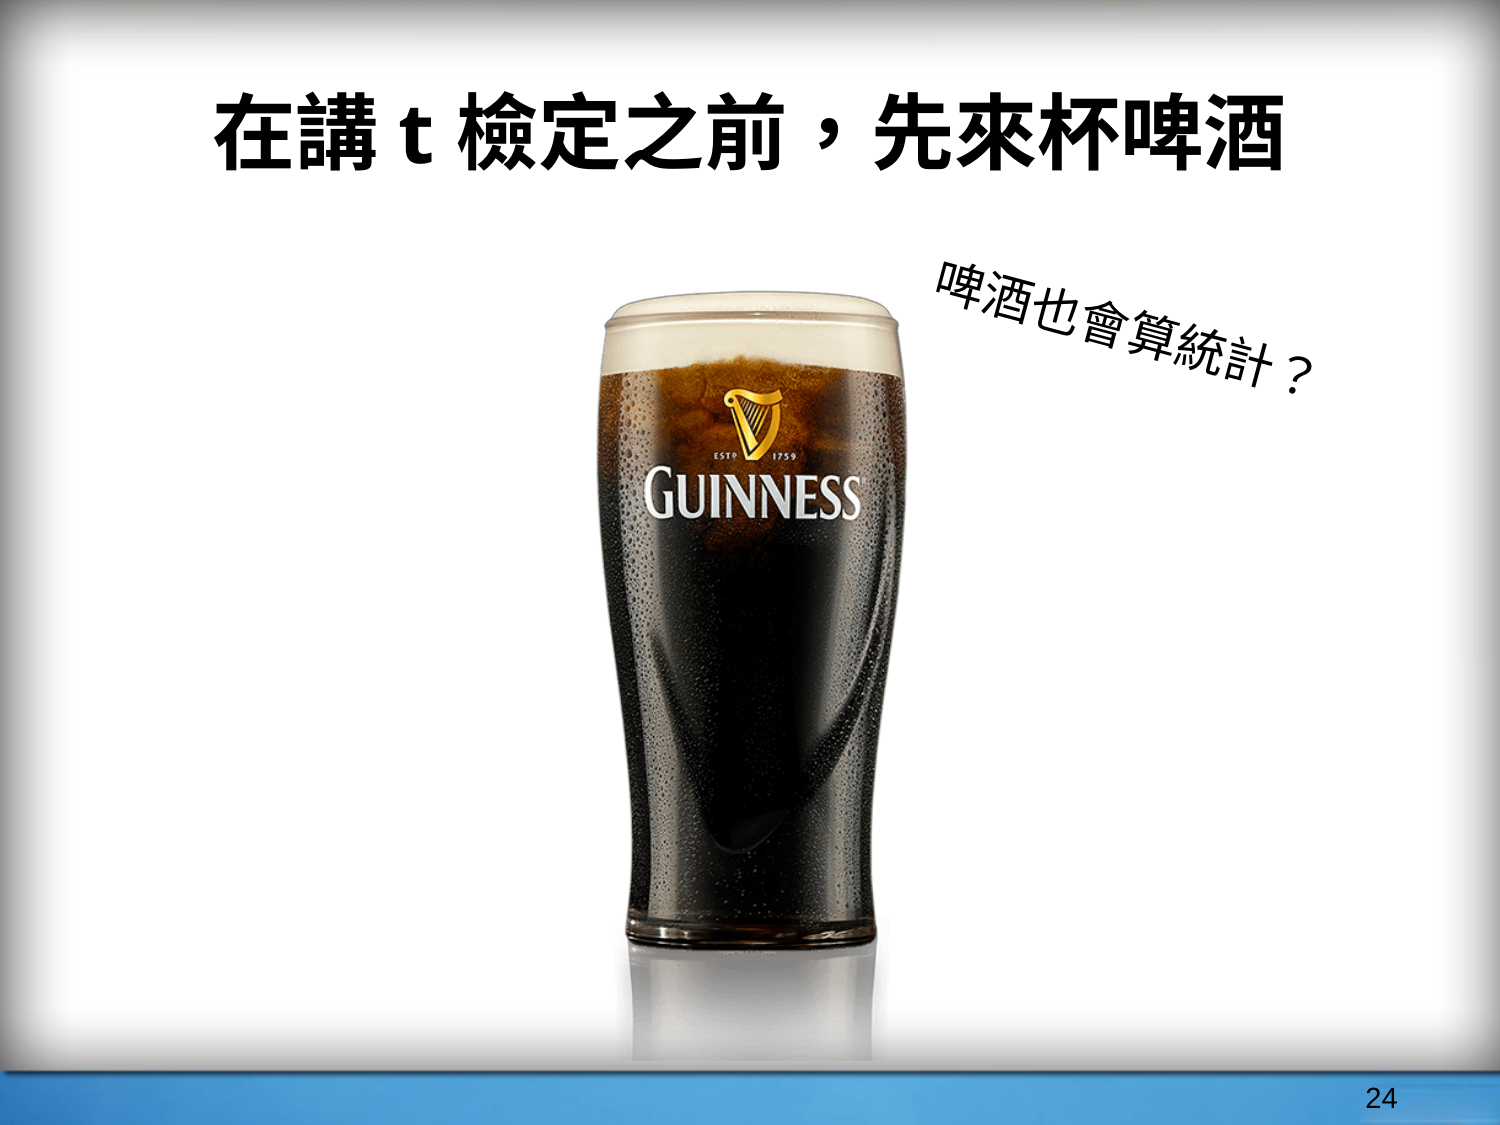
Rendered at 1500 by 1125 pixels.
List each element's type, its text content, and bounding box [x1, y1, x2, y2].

picture [0, 0, 1500, 1125]
text_box 啤酒也會算統計？ [960, 249, 1384, 427]
slide_number ‹#› [1350, 1074, 1488, 1118]
title 在講t檢定之前，先來杯啤酒 [78, 27, 1422, 232]
